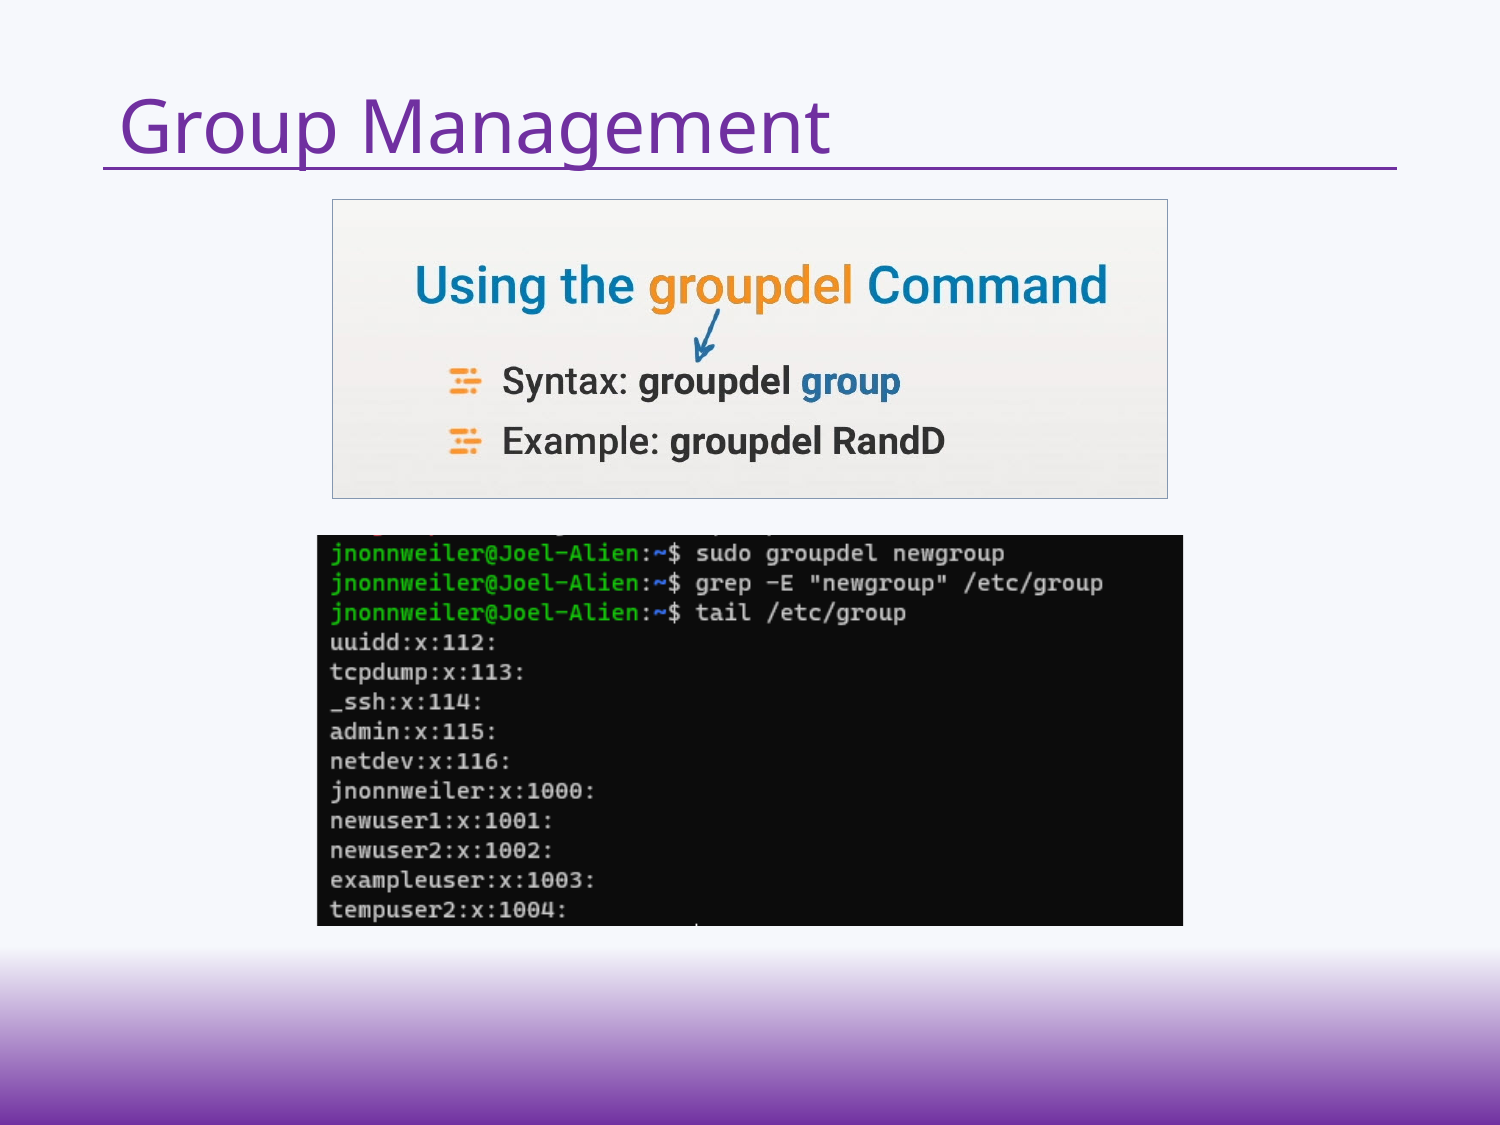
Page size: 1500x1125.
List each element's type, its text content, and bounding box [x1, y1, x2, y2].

picture [316, 535, 1184, 926]
picture [332, 199, 1168, 499]
title Group Management [103, 49, 1397, 210]
